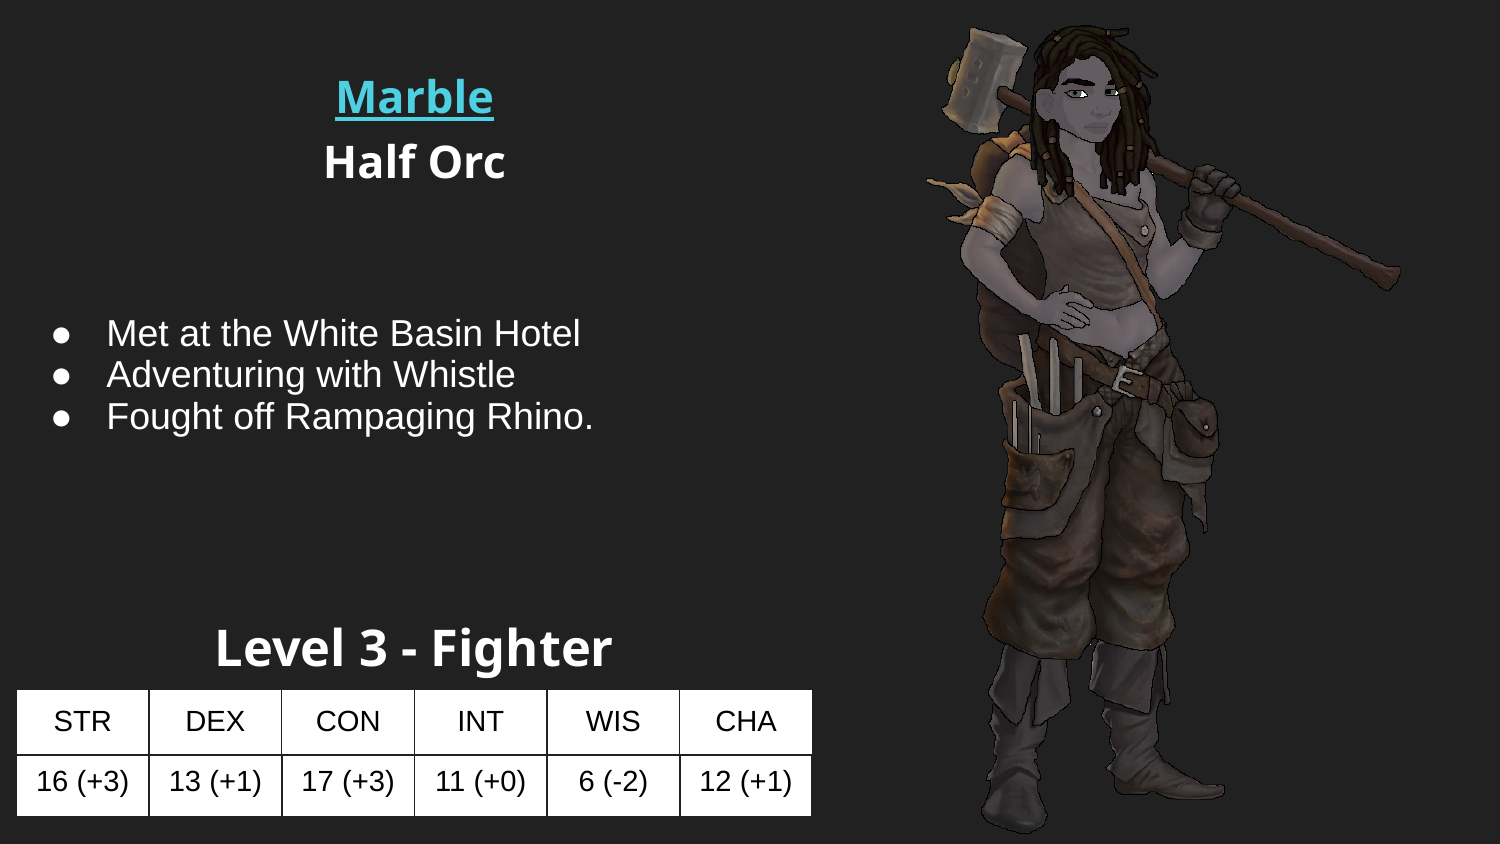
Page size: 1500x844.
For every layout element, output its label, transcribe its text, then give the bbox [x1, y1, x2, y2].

table_cell 11 (+0) [415, 756, 546, 816]
table_cell 16 (+3) [17, 756, 148, 816]
list Met at the White Basin Hotel Adventuring with Whistle Fought off Rampaging Rhino. [16, 149, 813, 600]
table_header CHA [680, 700, 812, 754]
table_header WIS [548, 700, 679, 754]
table_header INT [415, 700, 546, 754]
table_header DEX [150, 700, 281, 754]
table_cell 13 (+1) [150, 756, 281, 816]
picture [882, 0, 1415, 844]
table_cell 12 (+1) [681, 756, 811, 816]
table_cell 17 (+3) [283, 756, 414, 816]
table_header CON [282, 700, 414, 754]
list Marble Half Orc [16, 50, 813, 149]
list Level 3 - Fighter [16, 600, 813, 700]
table_cell 6 (-2) [548, 756, 679, 816]
table_header STR [17, 700, 148, 754]
